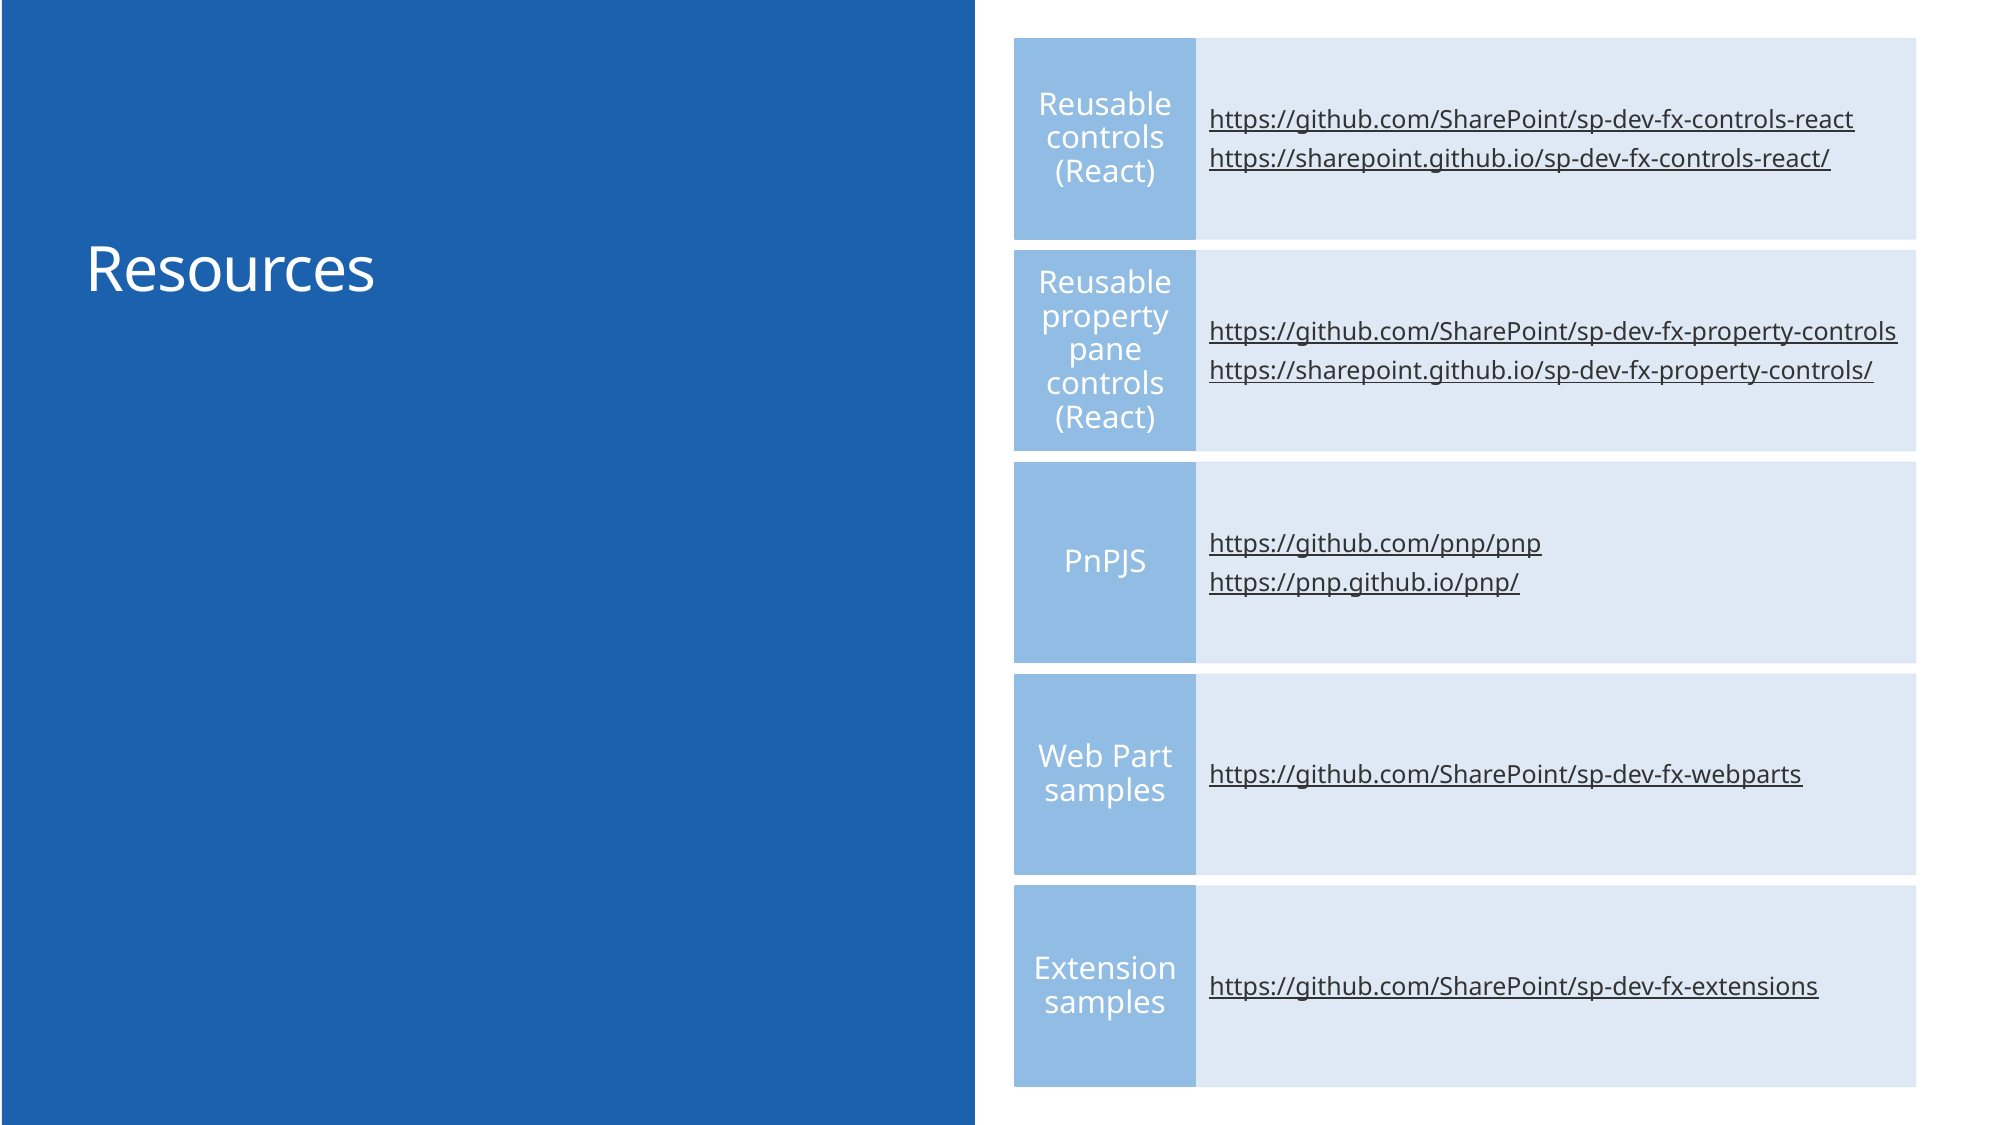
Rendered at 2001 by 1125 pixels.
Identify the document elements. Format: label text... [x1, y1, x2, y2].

list Resources [85, 237, 944, 511]
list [1015, 38, 1916, 1087]
